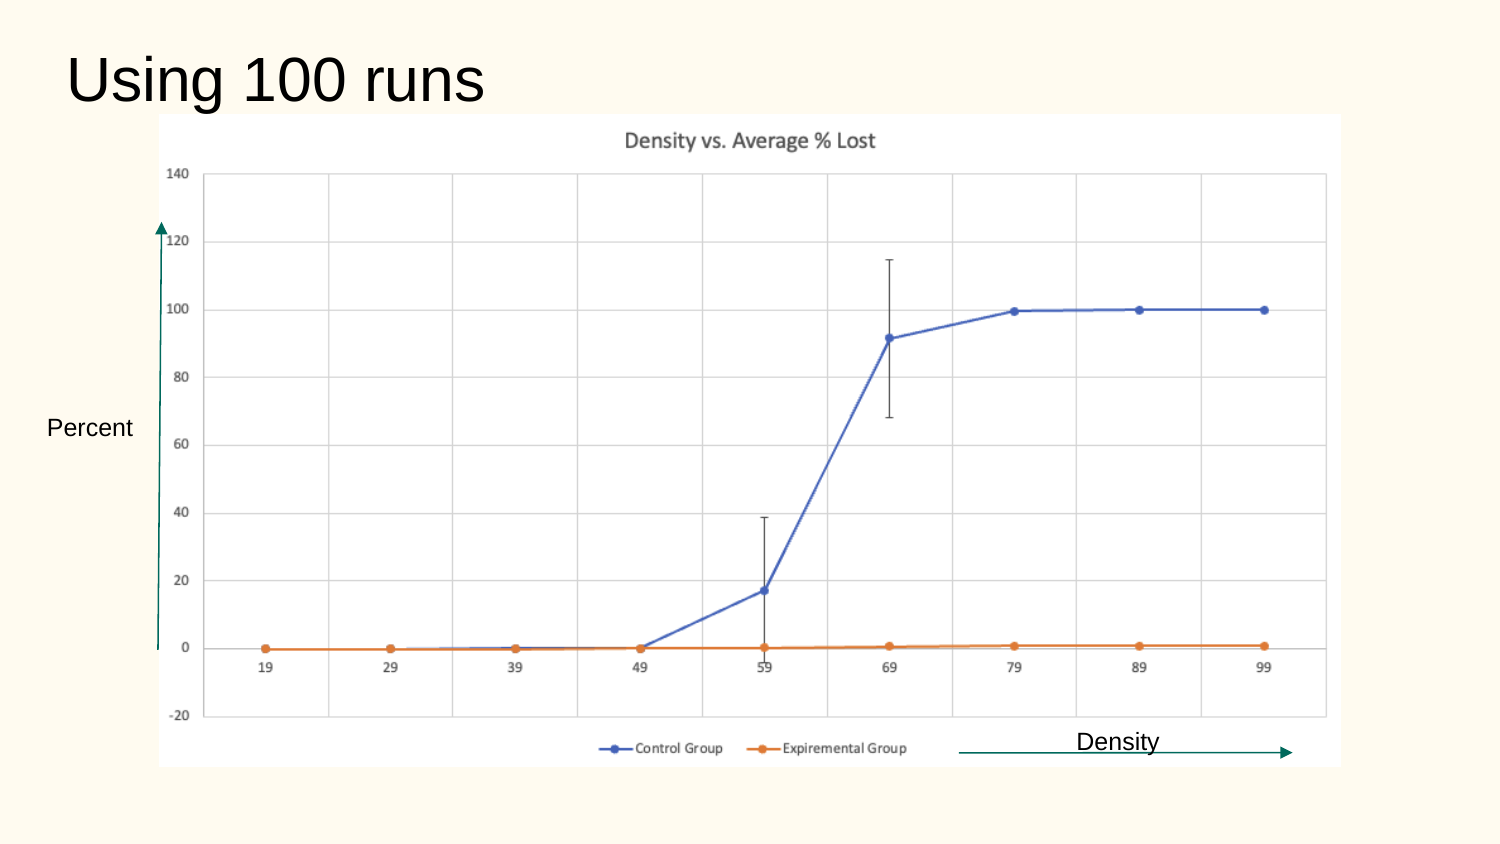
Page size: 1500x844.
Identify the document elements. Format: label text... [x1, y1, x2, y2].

title Using 100 runs [51, 24, 1449, 125]
picture [159, 114, 1341, 768]
text_box Percent [31, 391, 152, 456]
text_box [157, 221, 162, 650]
